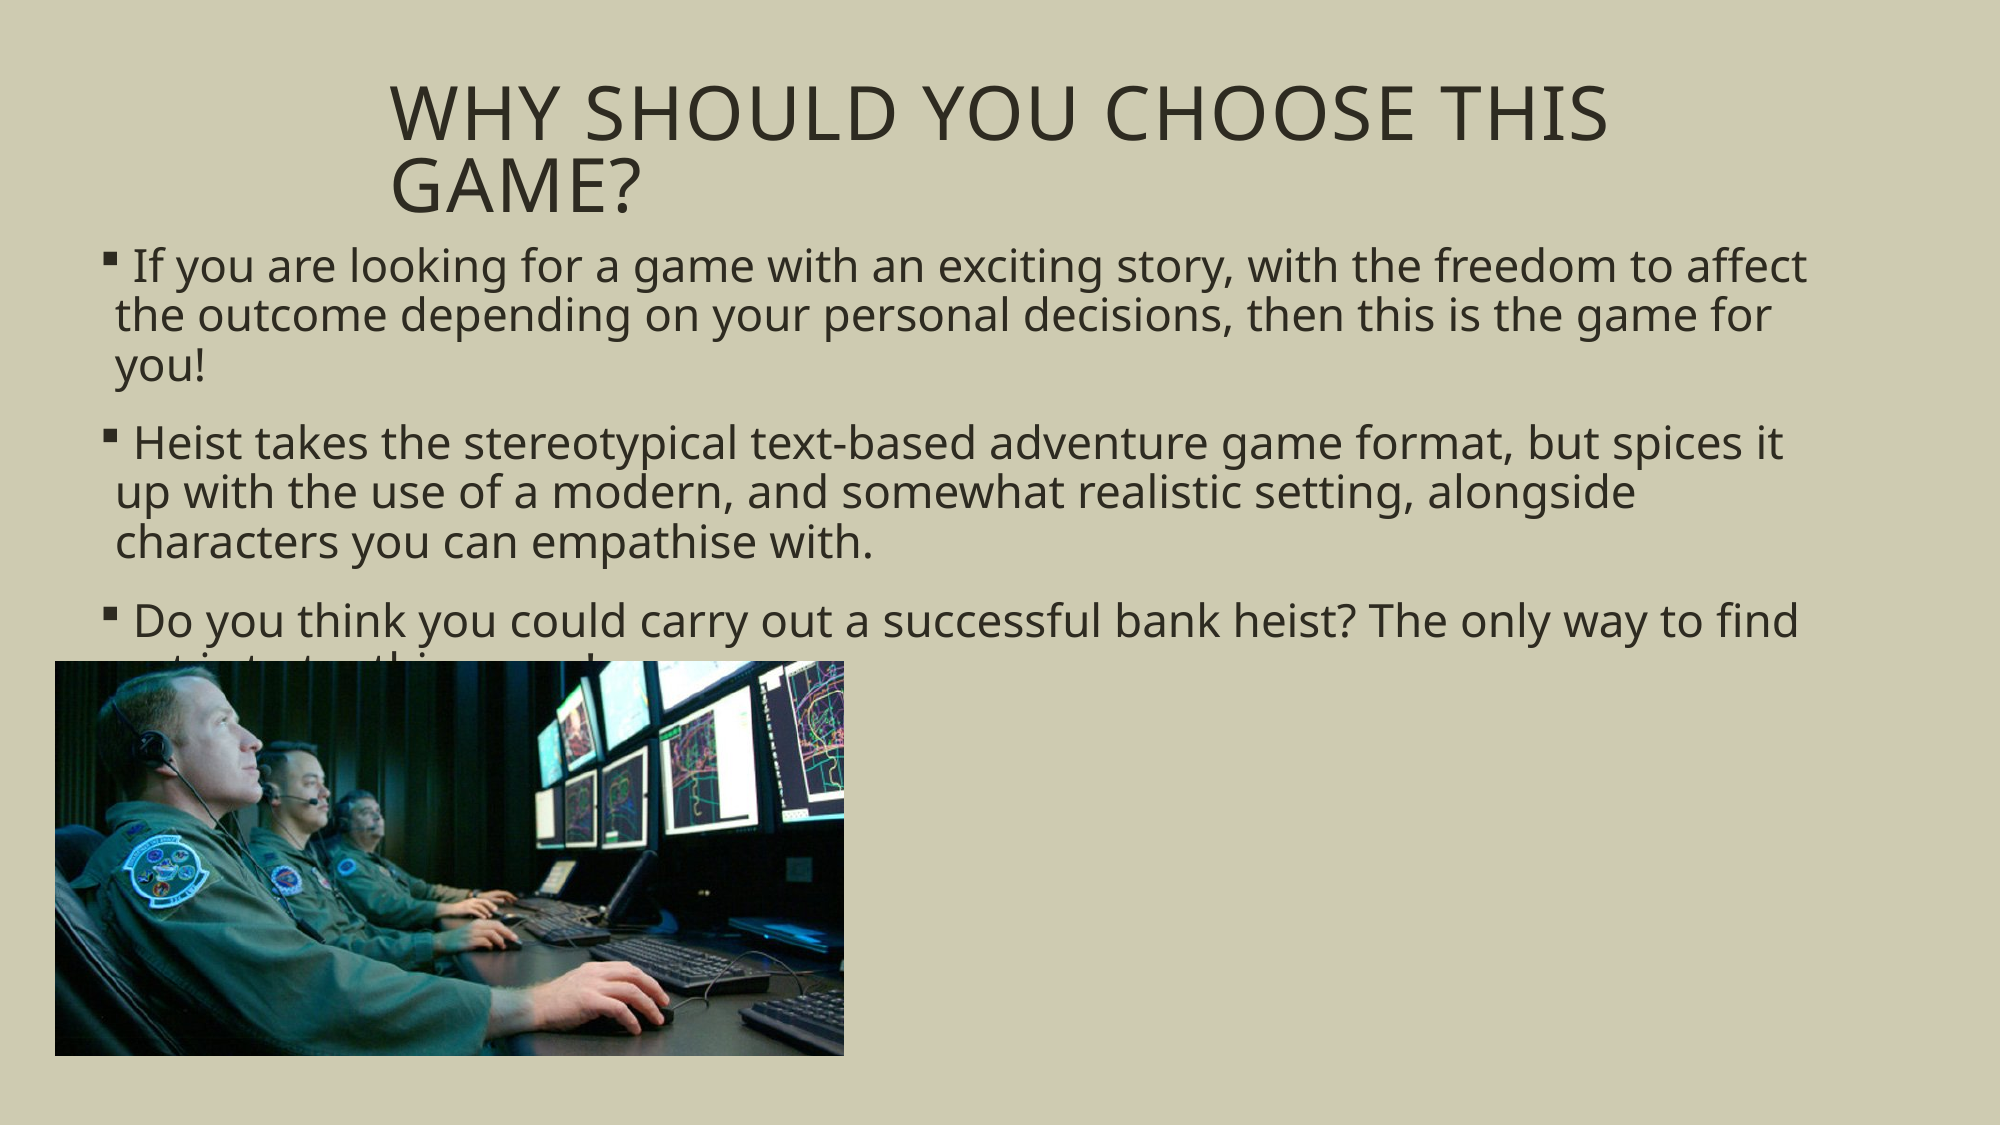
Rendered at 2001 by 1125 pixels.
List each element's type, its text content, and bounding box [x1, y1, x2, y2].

picture [515, 661, 523, 672]
list If you are looking for a game with an exciting story, with the freedom to affect the outcome depending on your personal decisions, then this is the game for you! Heist takes the stereotypical text-based adventure game format, but spices it up with the use of a modern, and somewhat realistic setting, alongside characters you can empathise with. Do you think you could carry out a successful bank heist? The only way to find out is to try this game! [92, 235, 1850, 896]
picture [55, 661, 844, 1057]
title Why should you choose this game? [374, 74, 1803, 235]
